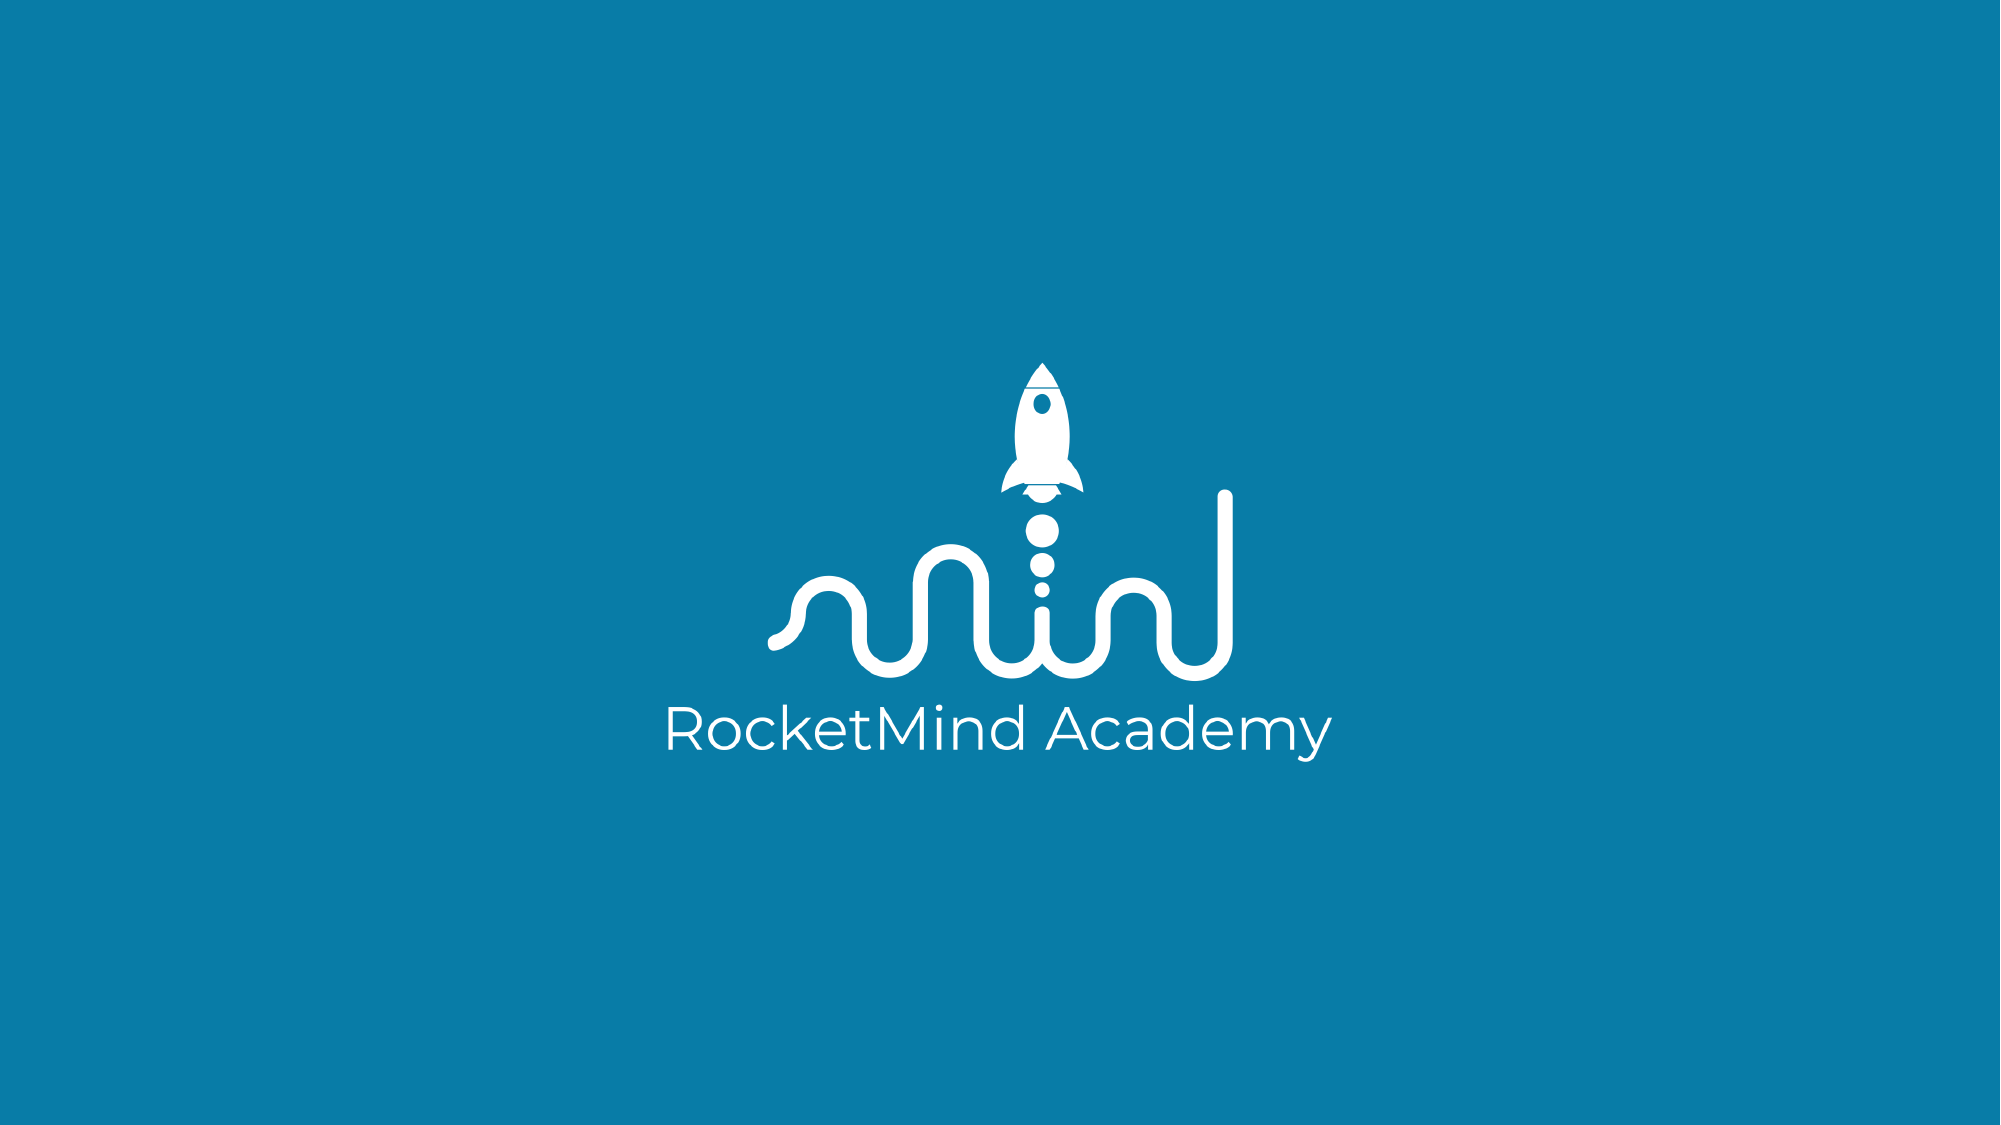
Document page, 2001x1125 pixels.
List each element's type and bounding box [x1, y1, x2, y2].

picture [747, 718, 773, 749]
picture [783, 705, 810, 749]
picture [768, 490, 1232, 680]
picture [1031, 554, 1054, 577]
picture [992, 705, 1023, 749]
picture [1203, 718, 1232, 749]
picture [1002, 364, 1083, 502]
picture [1242, 718, 1294, 749]
picture [850, 711, 870, 749]
picture [669, 708, 701, 749]
picture [881, 708, 923, 749]
picture [937, 718, 941, 749]
picture [709, 718, 740, 749]
picture [816, 718, 845, 749]
picture [1047, 708, 1087, 749]
picture [954, 718, 982, 749]
picture [1299, 718, 1331, 761]
picture [1161, 705, 1193, 749]
picture [1035, 583, 1049, 597]
picture [1026, 515, 1058, 547]
picture [1092, 718, 1119, 749]
picture [1126, 718, 1152, 749]
